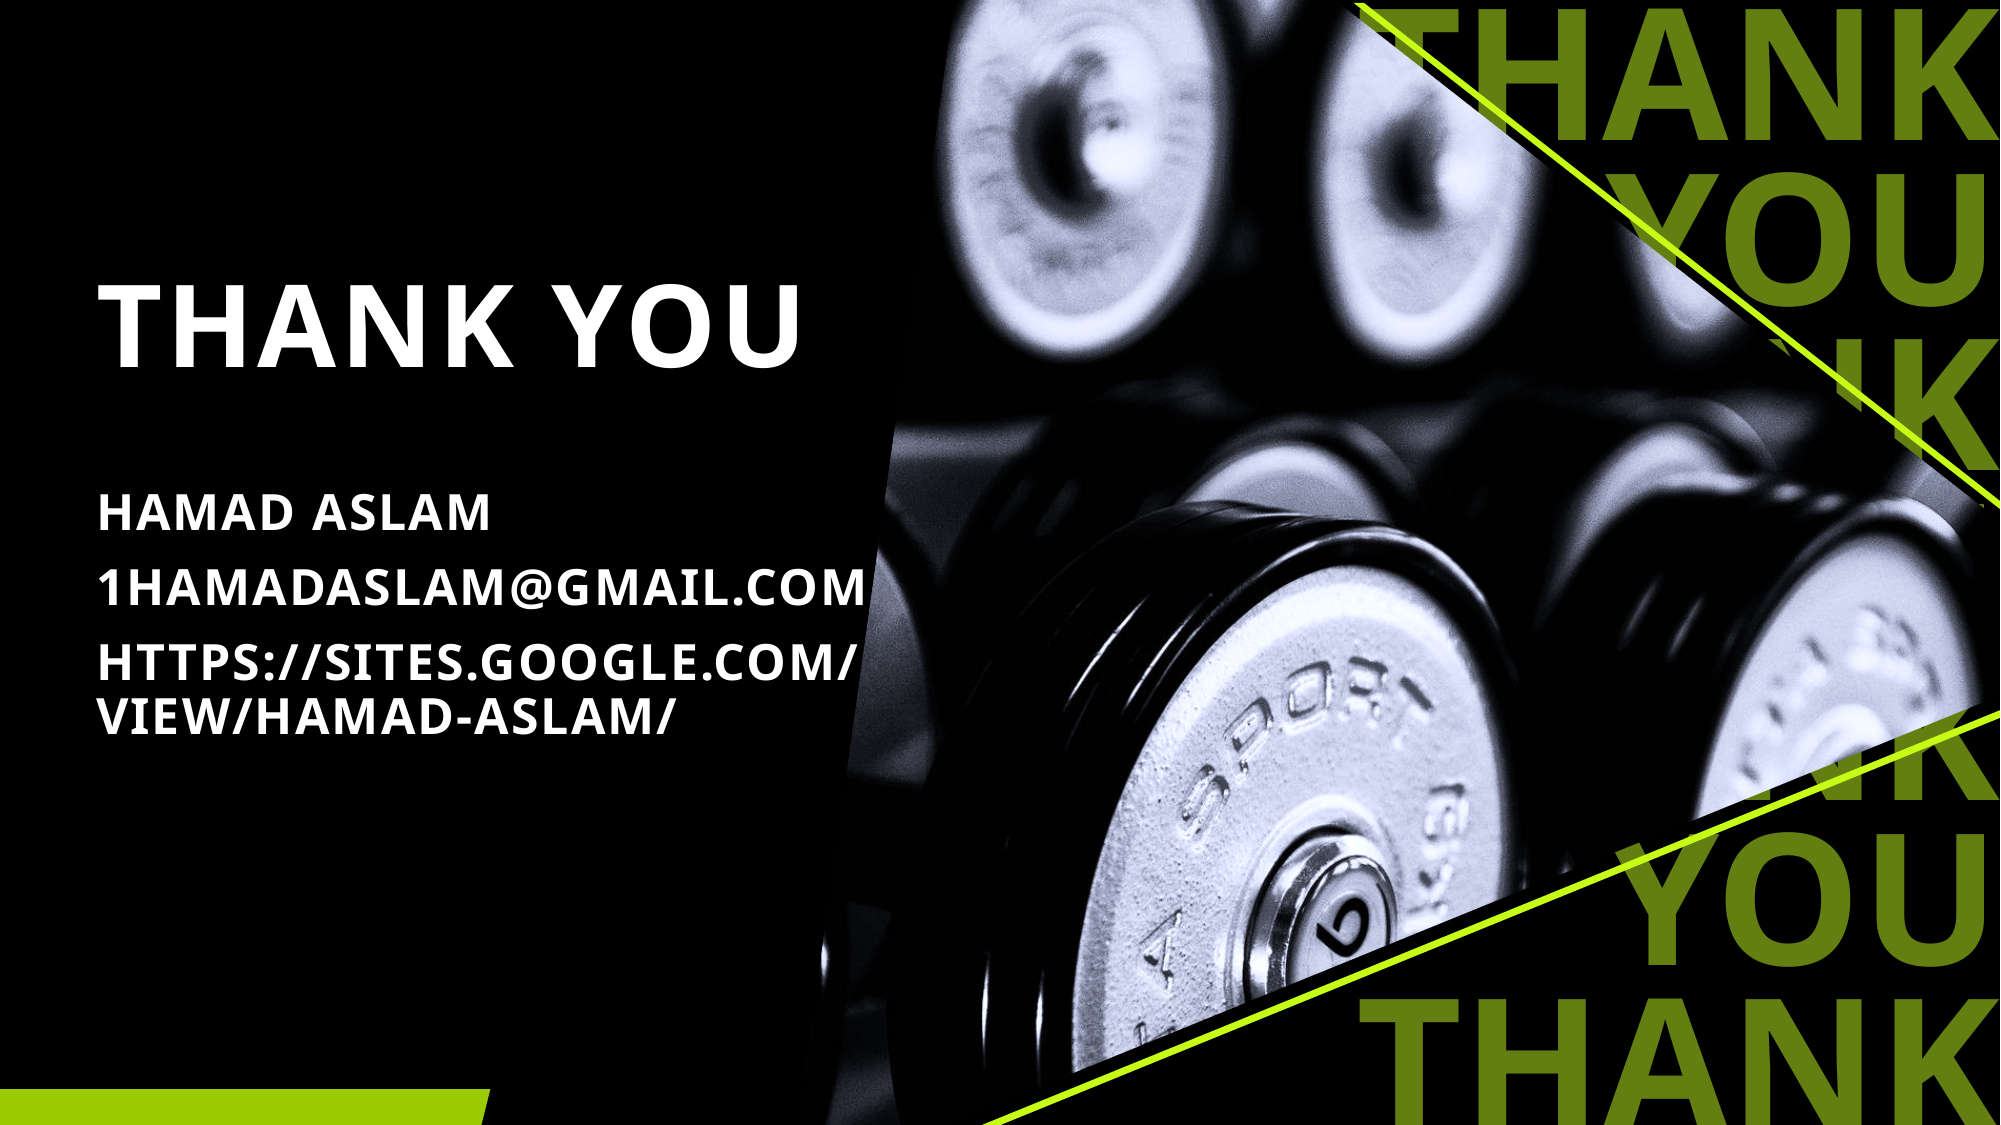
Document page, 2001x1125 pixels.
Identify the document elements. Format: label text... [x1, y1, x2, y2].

title THANK YOU [96, 268, 797, 416]
subtitle Hamad Aslam 1hamadaslam@gmail.COM https://sites.google.com/view/hamad-aslam/ [96, 479, 797, 710]
picture [797, 0, 2000, 1125]
